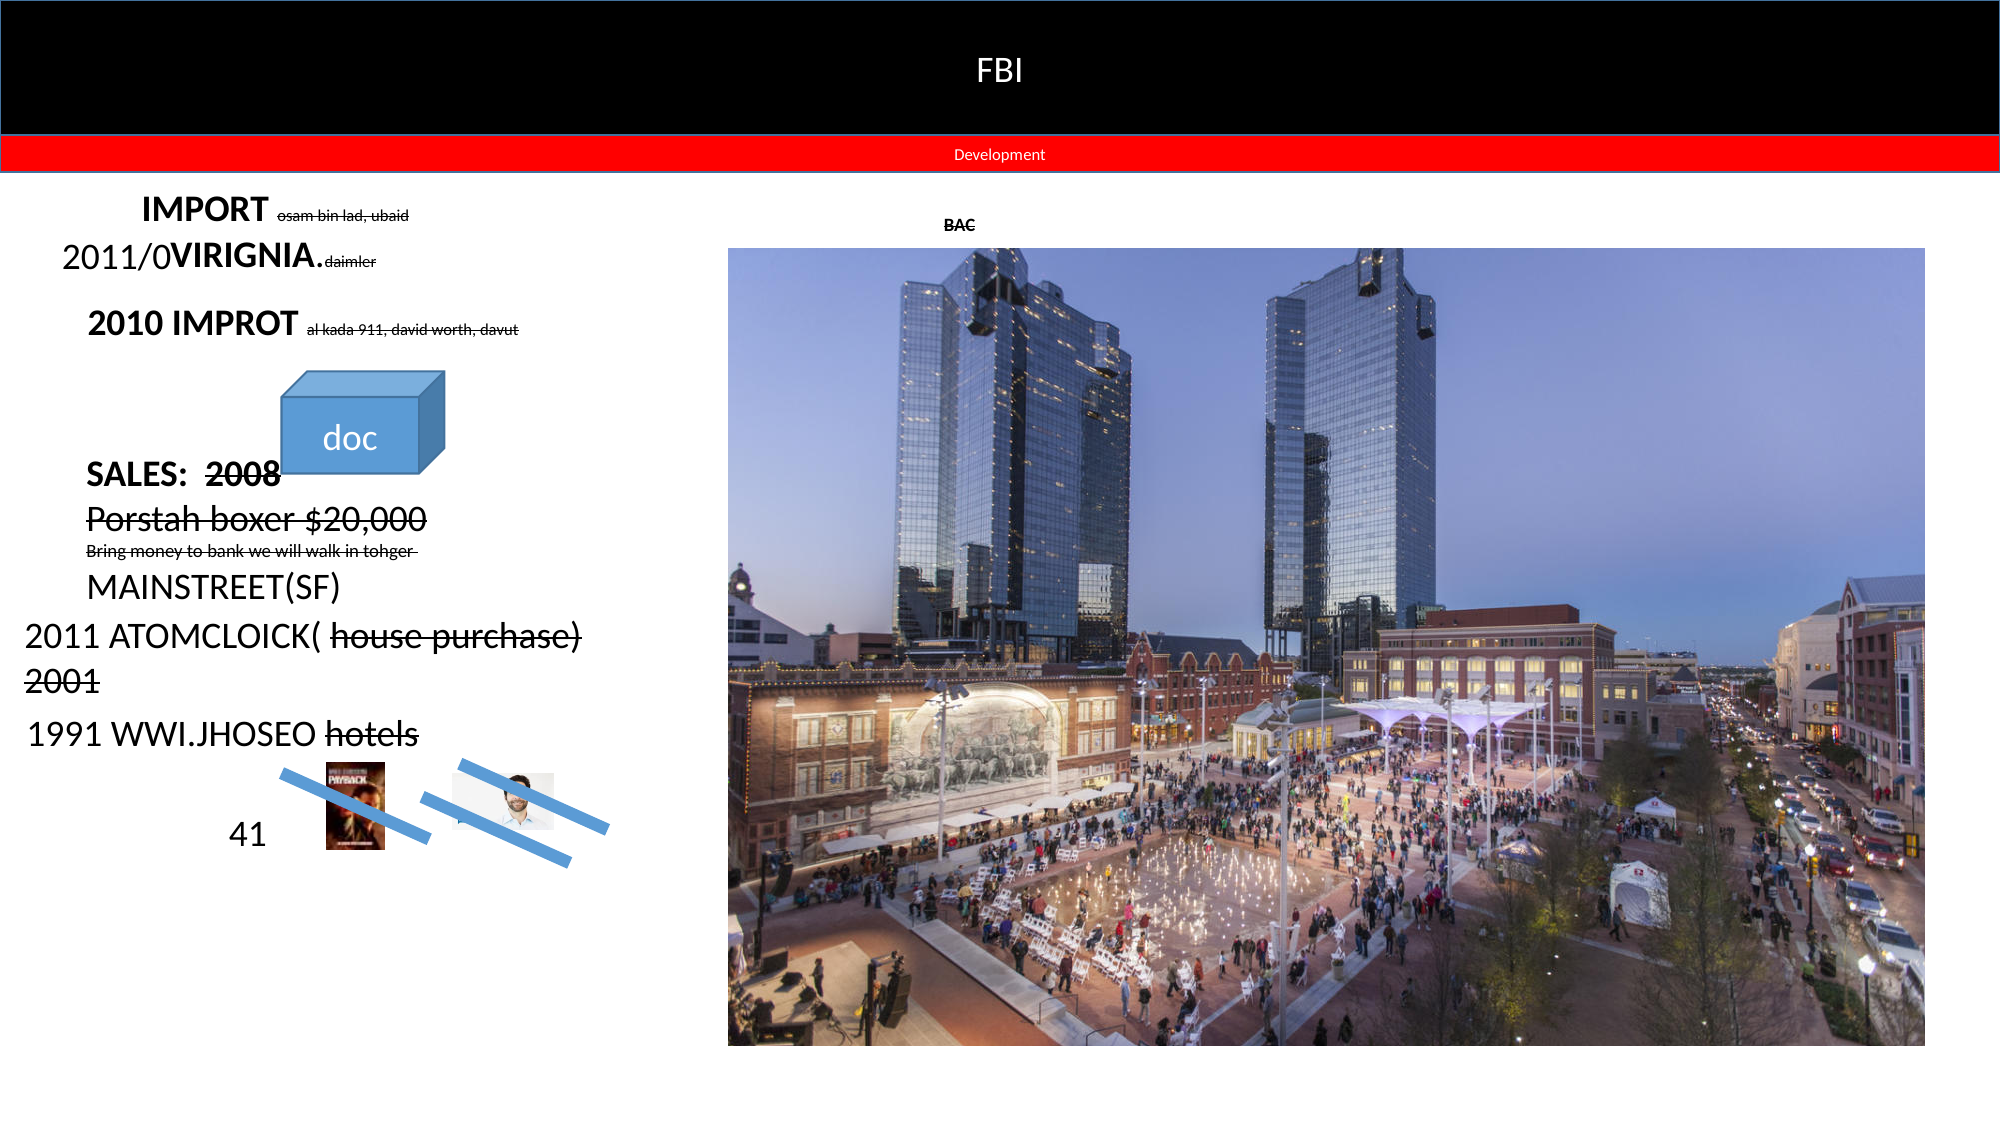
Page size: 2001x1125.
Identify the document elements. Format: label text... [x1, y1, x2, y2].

text_box IMPORT osam bin lad, ubaid [126, 176, 425, 236]
text_box 2011/0 [47, 224, 187, 285]
text_box 2011 ATOMCLOICK( house purchase) 2001 [9, 603, 597, 708]
text_box 2010 IMPROT al kada 911, david worth, davut [72, 290, 534, 350]
picture [326, 840, 385, 850]
text_box doc [280, 370, 446, 475]
text_box Development [0, 134, 2000, 173]
picture [326, 762, 385, 772]
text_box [281, 772, 430, 840]
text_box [459, 763, 608, 830]
picture [728, 248, 1925, 1046]
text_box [422, 796, 570, 863]
text_box FBI [0, 0, 2000, 134]
text_box 1991 WWI.JHOSEO hotels [11, 708, 434, 762]
text_box BAC [929, 205, 991, 243]
text_box 41 [214, 801, 282, 862]
text_box VIRIGNIA.daimler [187, 236, 392, 282]
text_box SALES: 2008 Porstah boxer $20,000 Bring money to bank we will walk in tohger MAINSTREET(SF) [71, 441, 443, 603]
picture [452, 772, 459, 796]
